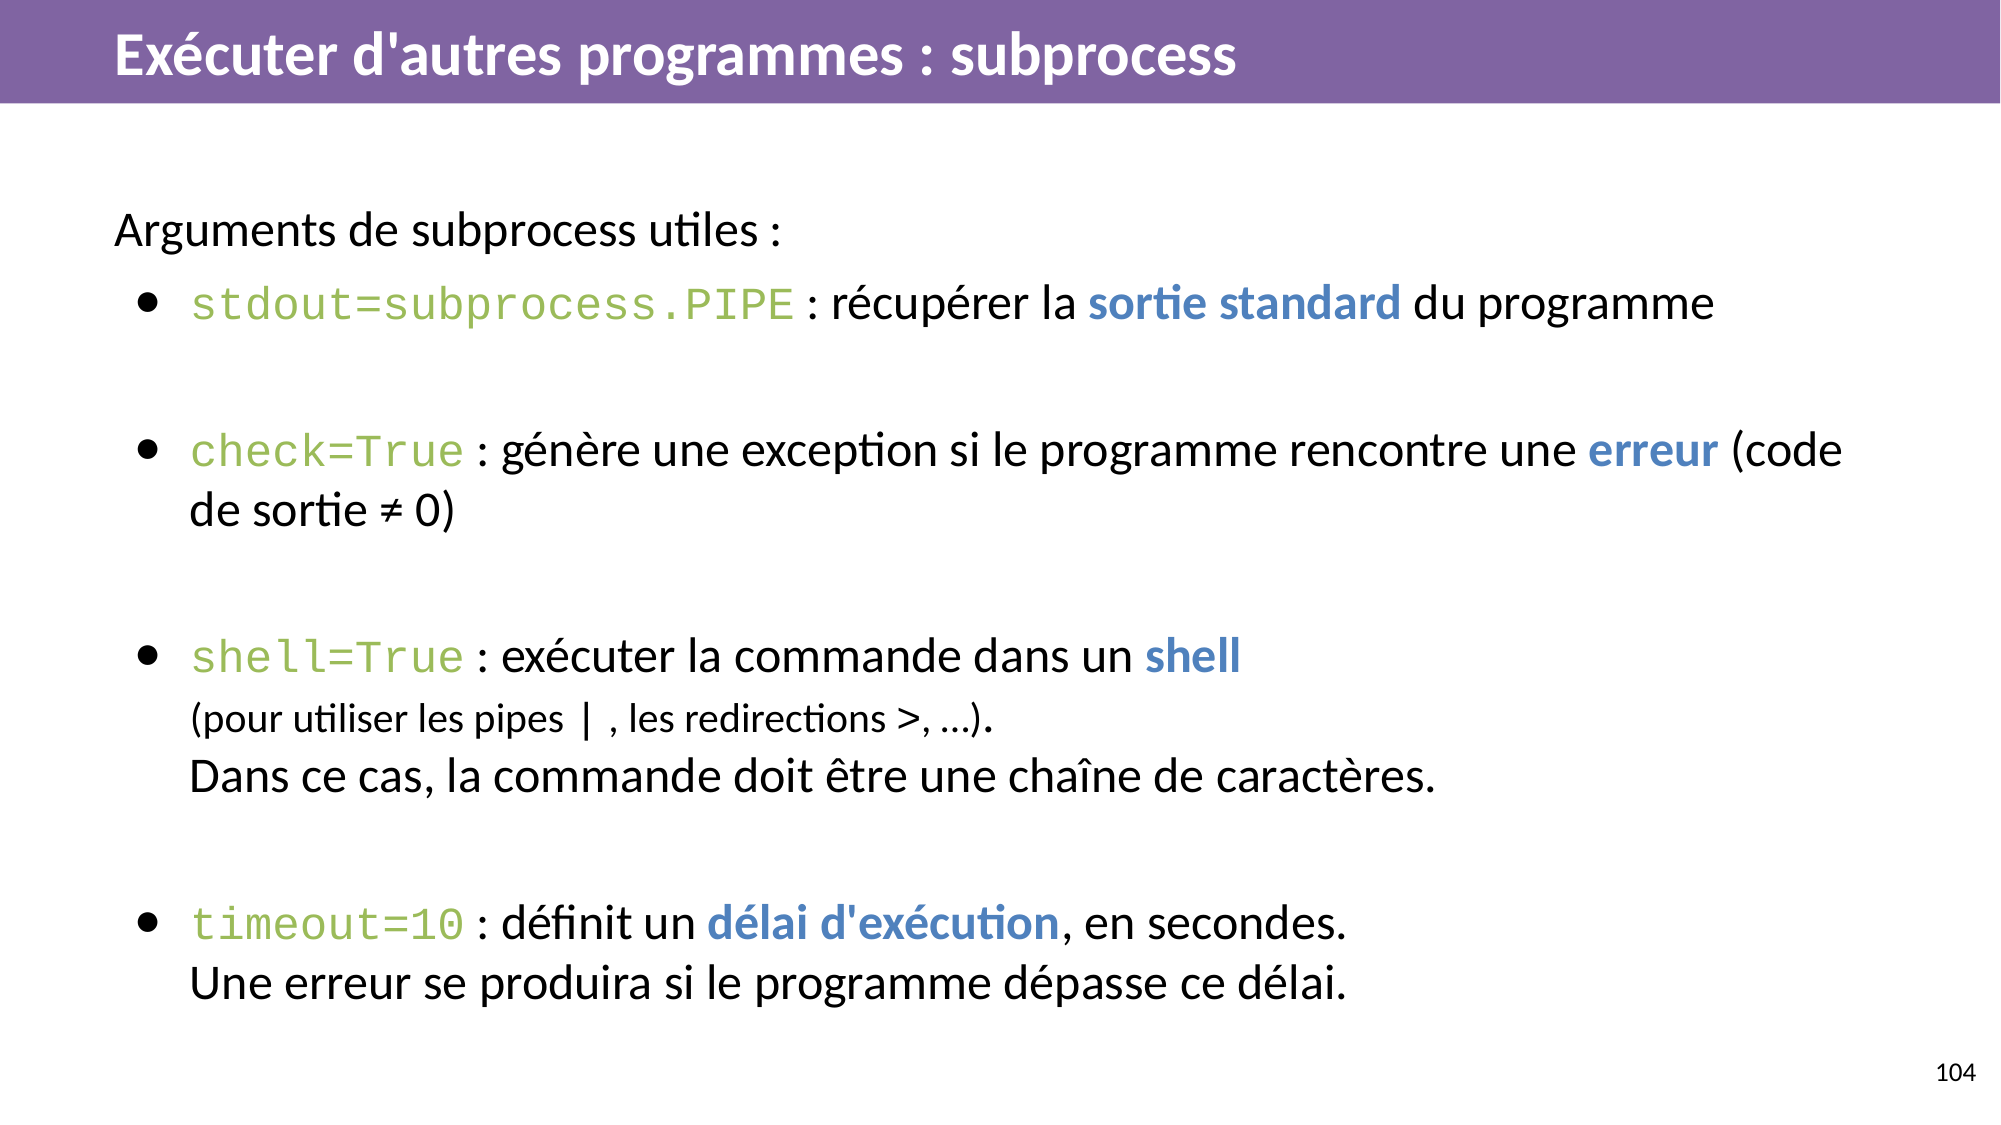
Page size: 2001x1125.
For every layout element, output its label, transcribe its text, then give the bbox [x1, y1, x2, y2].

slide_number ‹#› [1871, 1038, 1992, 1125]
title Exécuter d'autres programmes : subprocess [99, 0, 2000, 104]
list Arguments de subprocess utiles : stdout=subprocess.PIPE : récupérer la sortie standard du programme check=True : génère une exception si le programme rencontre une erreur (code de sortie ≠ 0) shell=True : exécuter la commande dans un shell (pour utiliser les pipes | , les redirections >, …). Dans ce cas, la commande doit être une chaîne de caractères. timeout=10 : définit un délai d'exécution, en secondes. Une erreur se produira si le programme dépasse ce délai. [99, 181, 1900, 1005]
